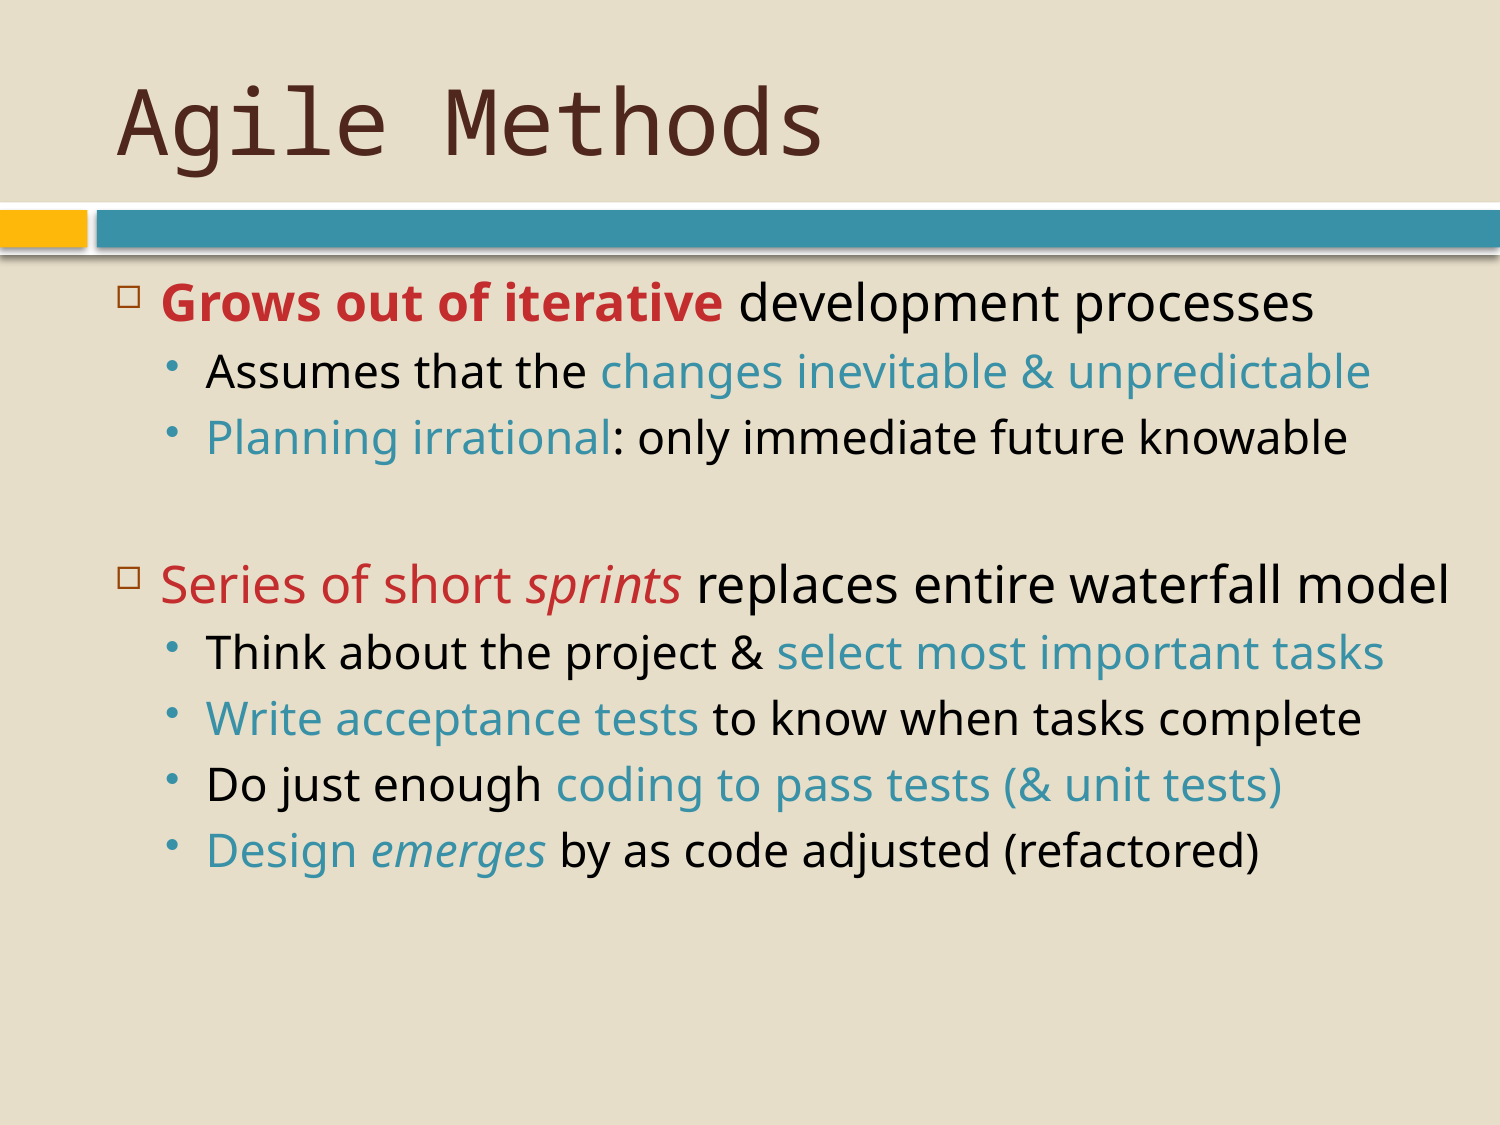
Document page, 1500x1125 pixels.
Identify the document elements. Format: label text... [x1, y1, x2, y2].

title Agile Methods [100, 37, 1438, 200]
list Grows out of iterative development processes Assumes that the changes inevitable & unpredictable Planning irrational: only immediate future knowable Series of short sprints replaces entire waterfall model Think about the project & select most important tasks Write acceptance tests to know when tasks complete Do just enough coding to pass tests (& unit tests) Design emerges by as code adjusted (refactored) [100, 262, 1500, 1100]
